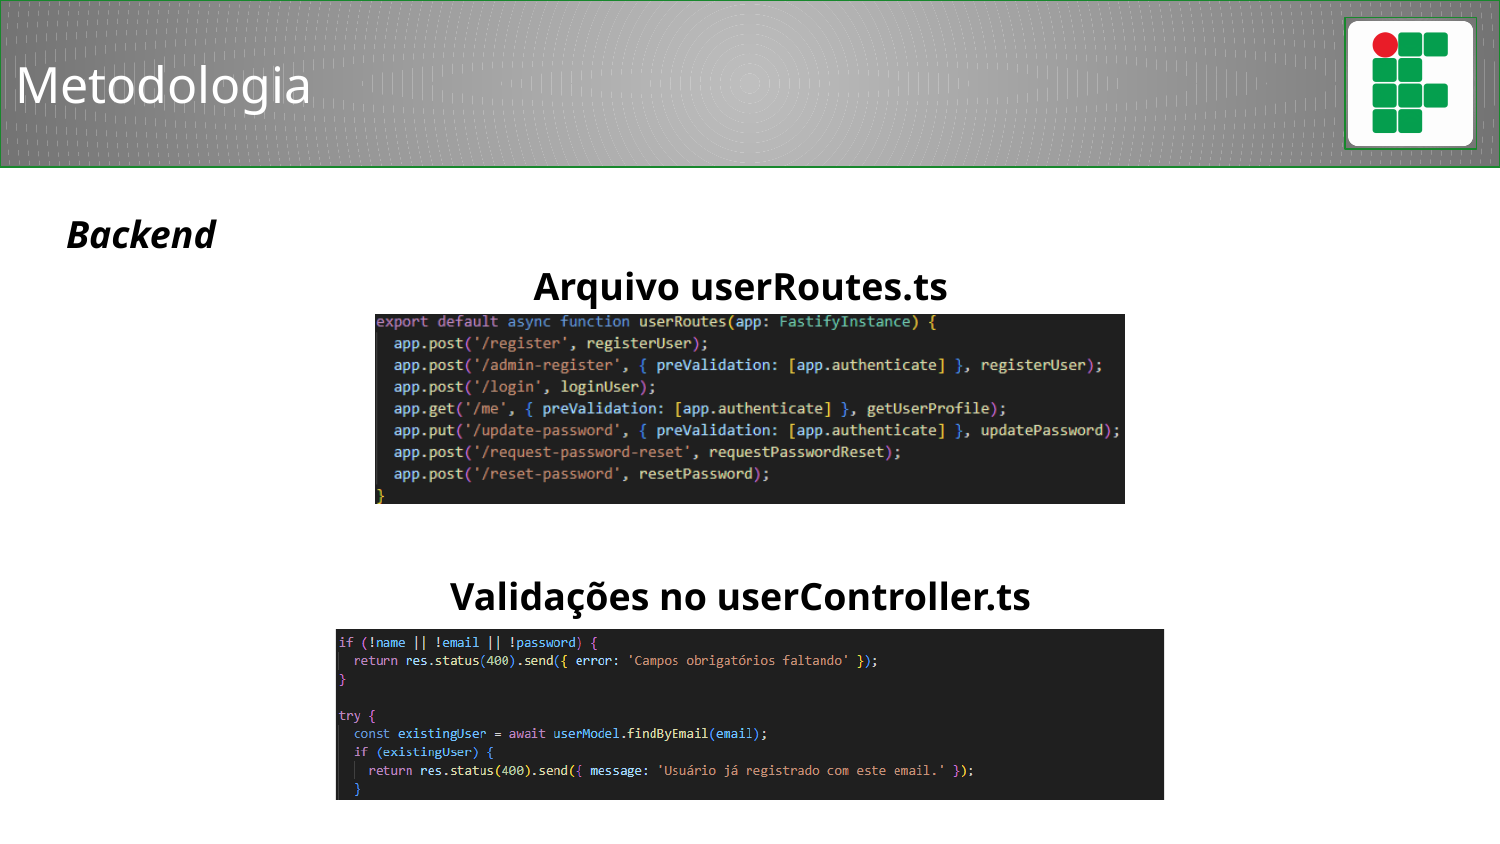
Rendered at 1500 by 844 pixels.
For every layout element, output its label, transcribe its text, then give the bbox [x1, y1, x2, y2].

picture [1345, 18, 1476, 149]
text_box Metodologia [0, 0, 1500, 167]
list Backend Arquivo userRoutes.ts Validações no userController.ts [51, 189, 1431, 818]
picture [335, 629, 1165, 800]
picture [375, 314, 1125, 504]
